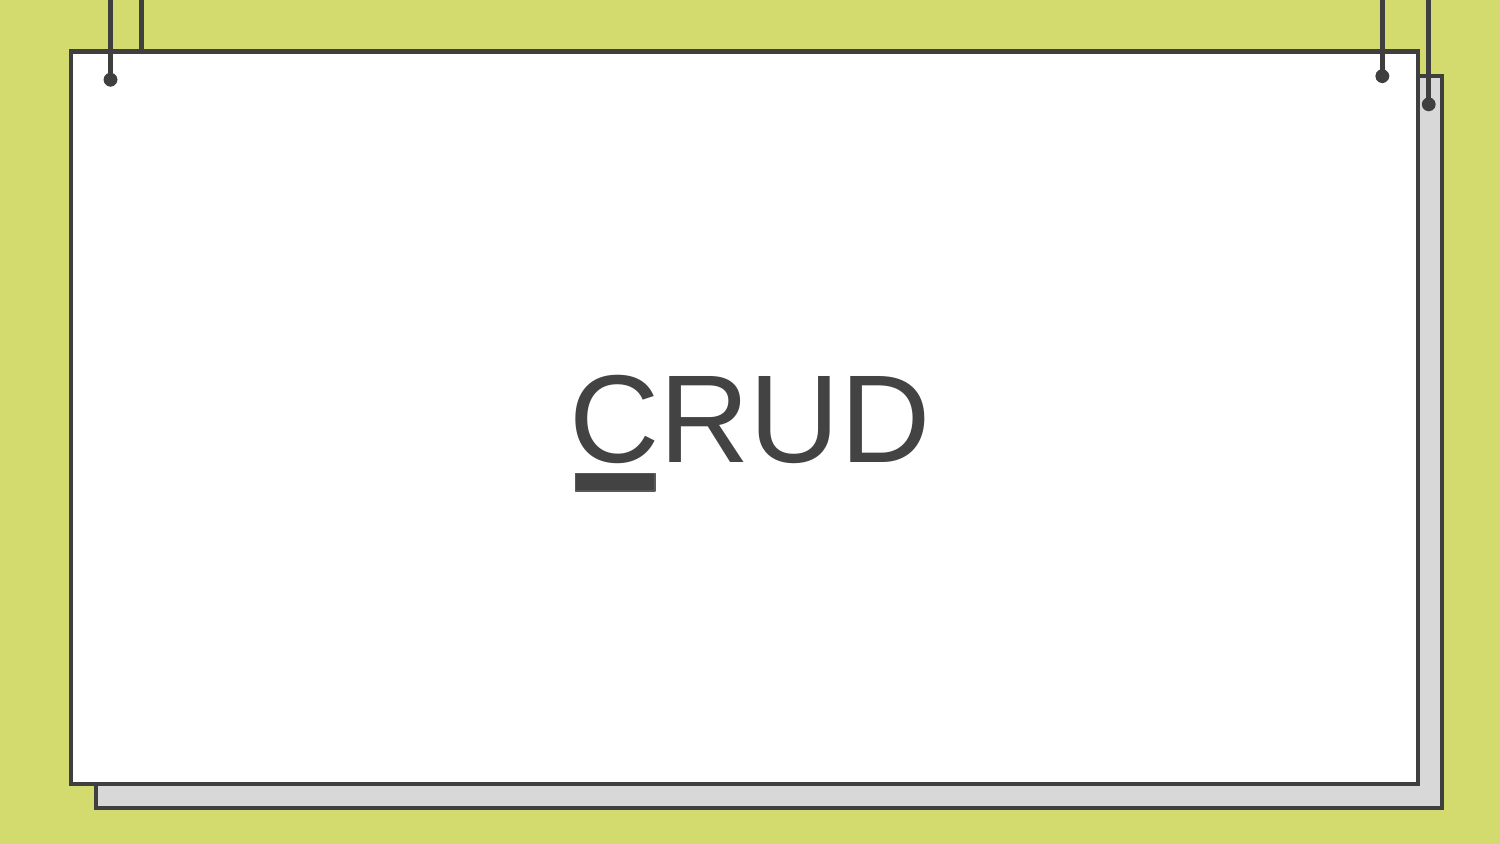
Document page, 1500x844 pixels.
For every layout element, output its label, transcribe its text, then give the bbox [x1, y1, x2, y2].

title CRUD [355, 352, 1145, 491]
text_box [71, 51, 1418, 784]
text_box [95, 76, 1443, 809]
text_box [575, 473, 656, 491]
